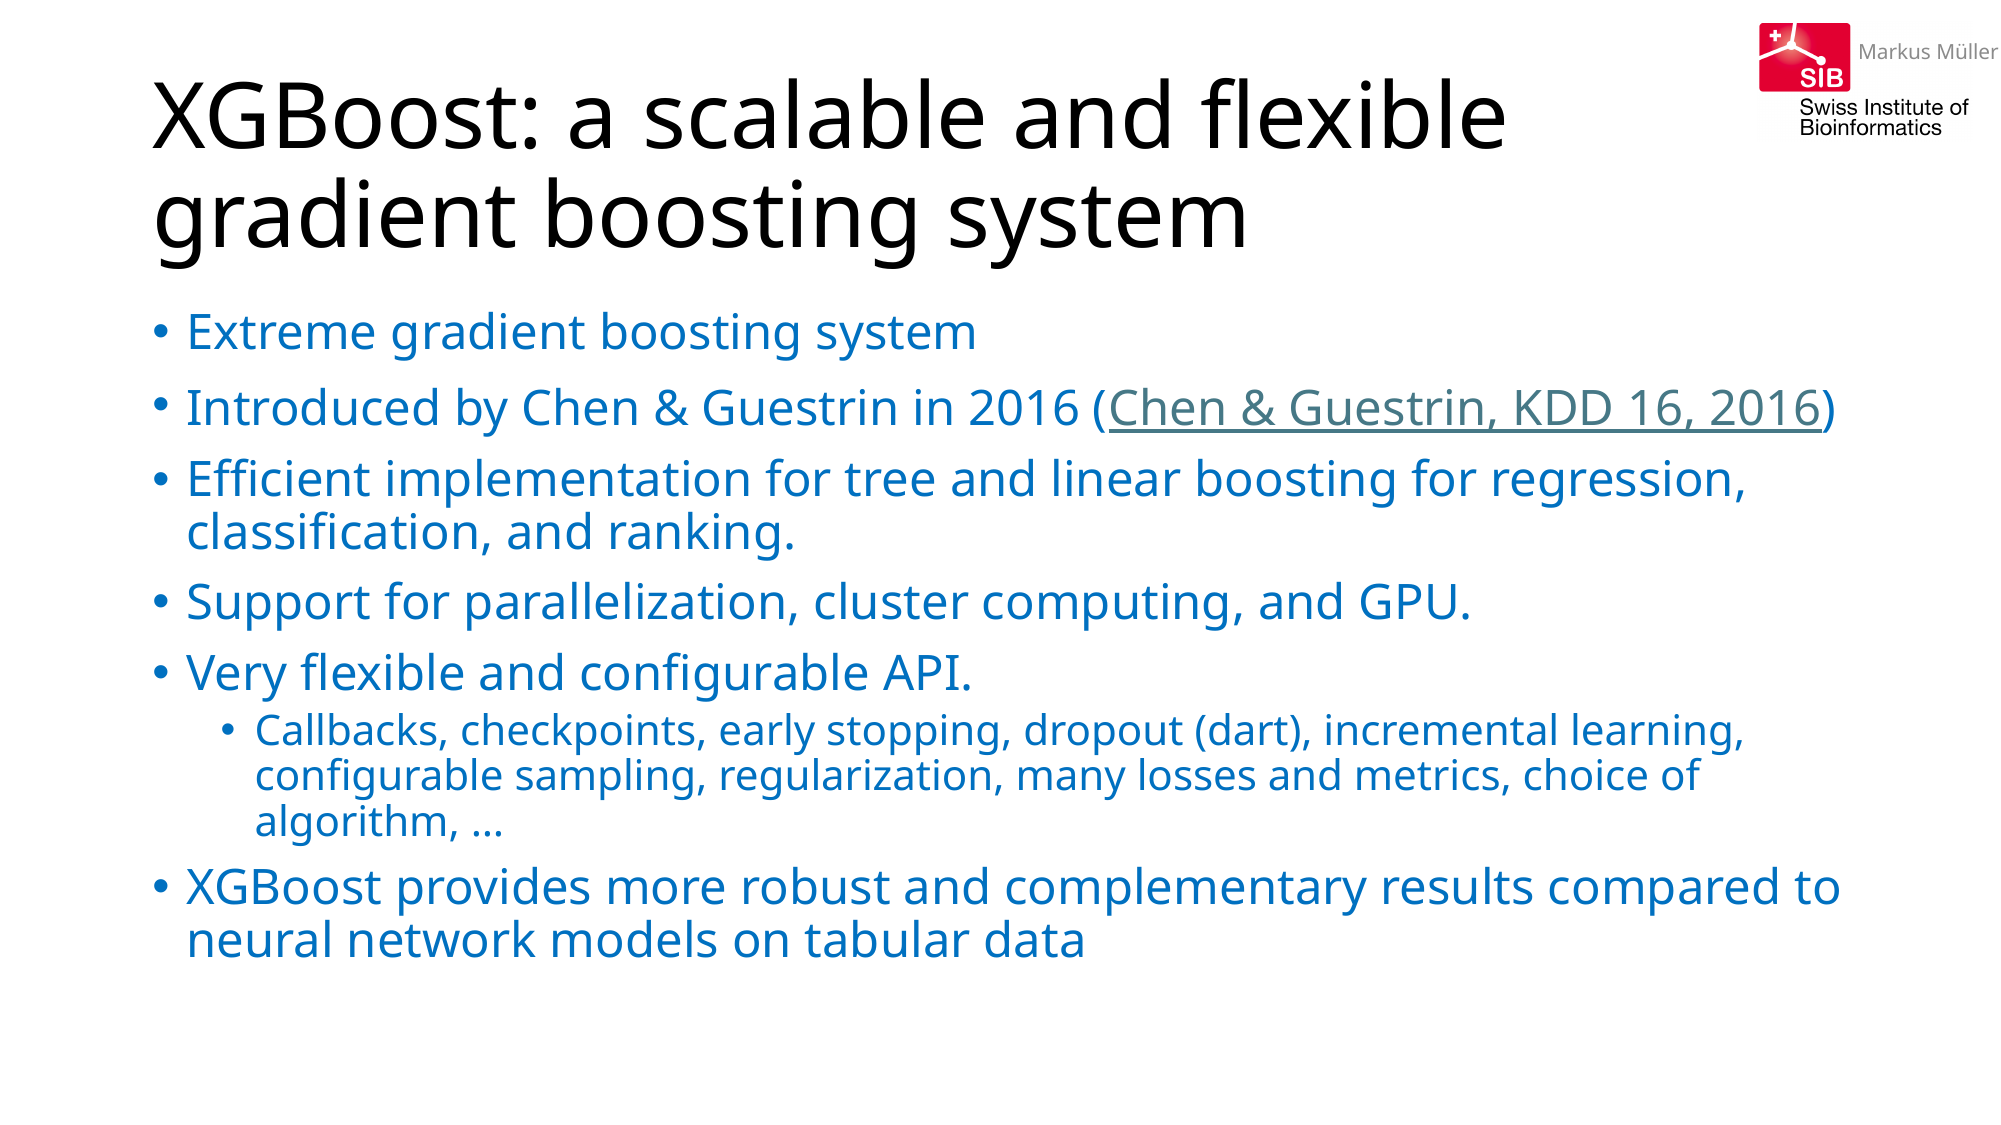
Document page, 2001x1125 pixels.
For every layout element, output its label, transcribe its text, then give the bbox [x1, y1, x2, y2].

list Extreme gradient boosting system Introduced by Chen & Guestrin in 2016 (Chen & Guestrin, KDD 16, 2016) Efficient implementation for tree and linear boosting for regression, classification, and ranking. Support for parallelization, cluster computing, and GPU. Very flexible and configurable API. Callbacks, checkpoints, early stopping, dropout (dart), incremental learning, configurable sampling, regularization, many losses and metrics, choice of algorithm, … XGBoost provides more robust and complementary results compared to neural network models on tabular data [137, 299, 1863, 1014]
picture [1757, 20, 1974, 142]
title XGBoost: a scalable and flexible gradient boosting system [137, 59, 1863, 278]
text_box Markus Müller [1974, 21, 2000, 81]
